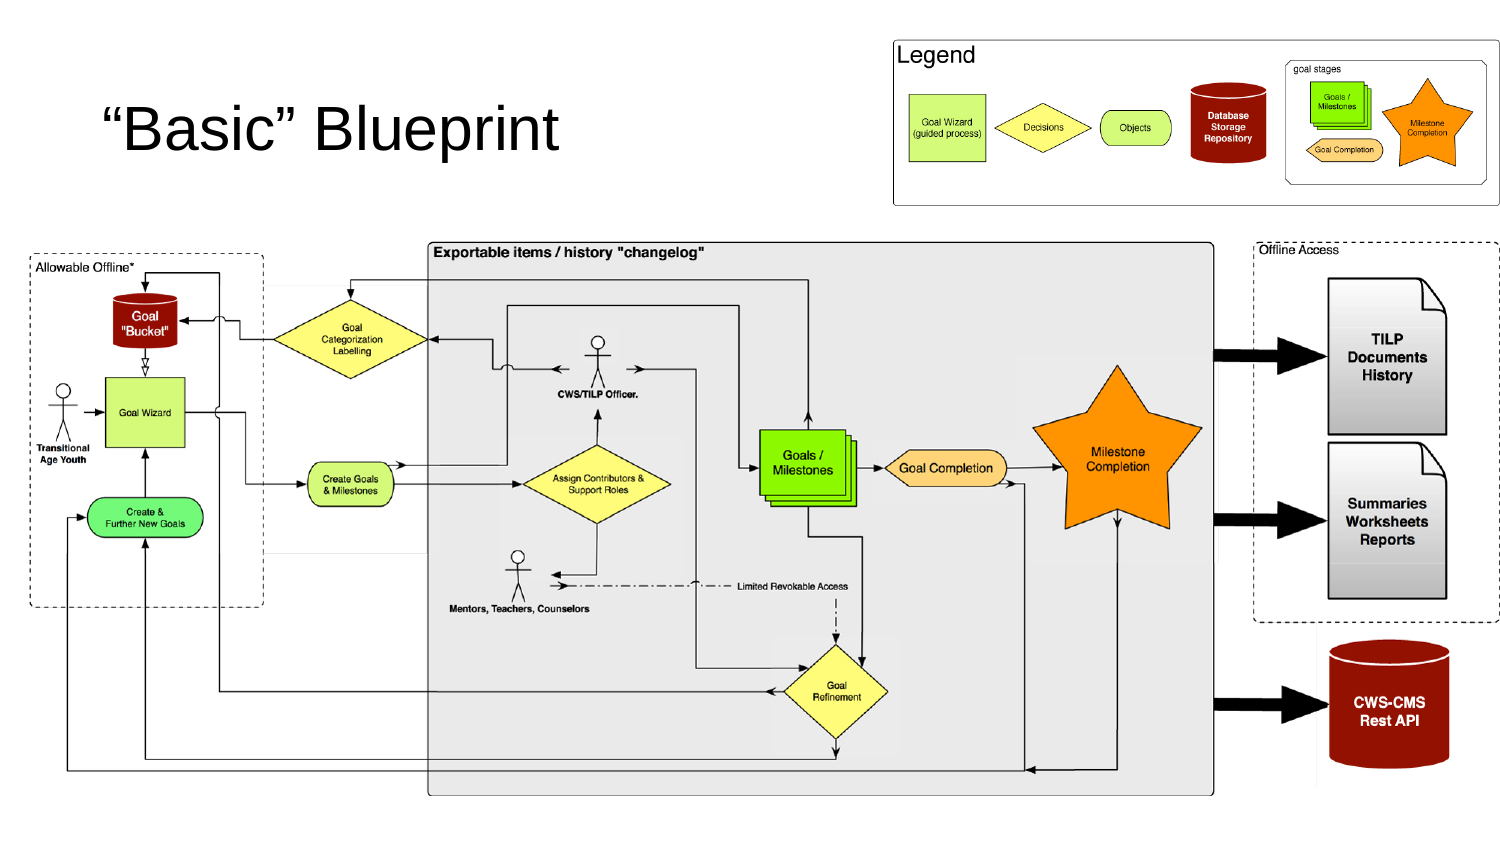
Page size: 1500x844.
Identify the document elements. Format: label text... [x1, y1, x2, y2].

text_box “Basic” Blueprint [87, 73, 722, 173]
picture [893, 39, 1500, 207]
picture [0, 235, 1500, 796]
